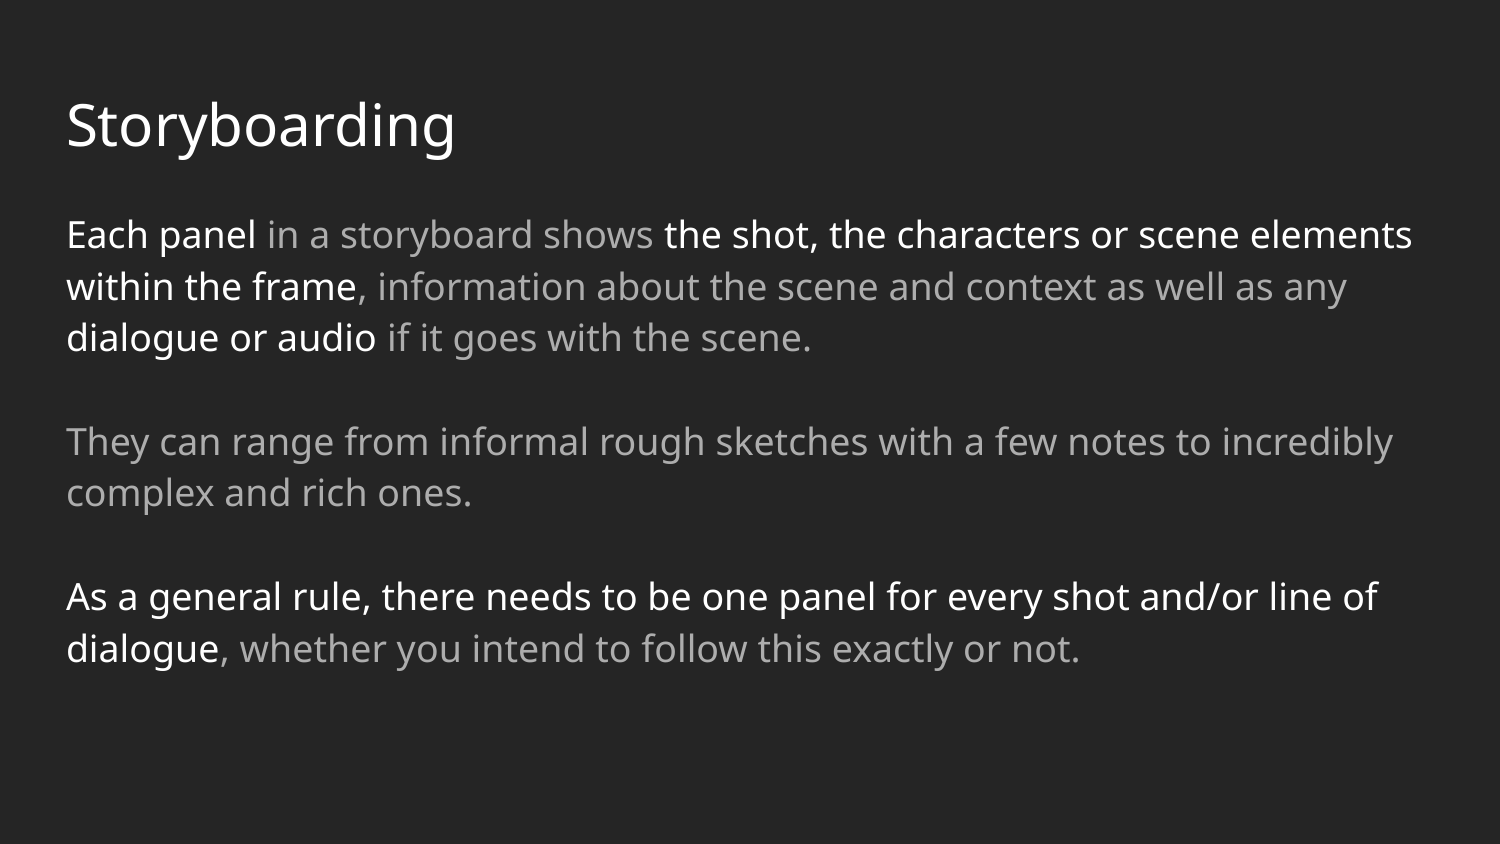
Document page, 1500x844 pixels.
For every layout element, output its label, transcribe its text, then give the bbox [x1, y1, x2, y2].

list Each panel in a storyboard shows the shot, the characters or scene elements within the frame, information about the scene and context as well as any dialogue or audio if it goes with the scene. They can range from informal rough sketches with a few notes to incredibly complex and rich ones. As a general rule, there needs to be one panel for every shot and/or line of dialogue, whether you intend to follow this exactly or not. [51, 189, 1449, 750]
title Storyboarding [51, 72, 1449, 167]
